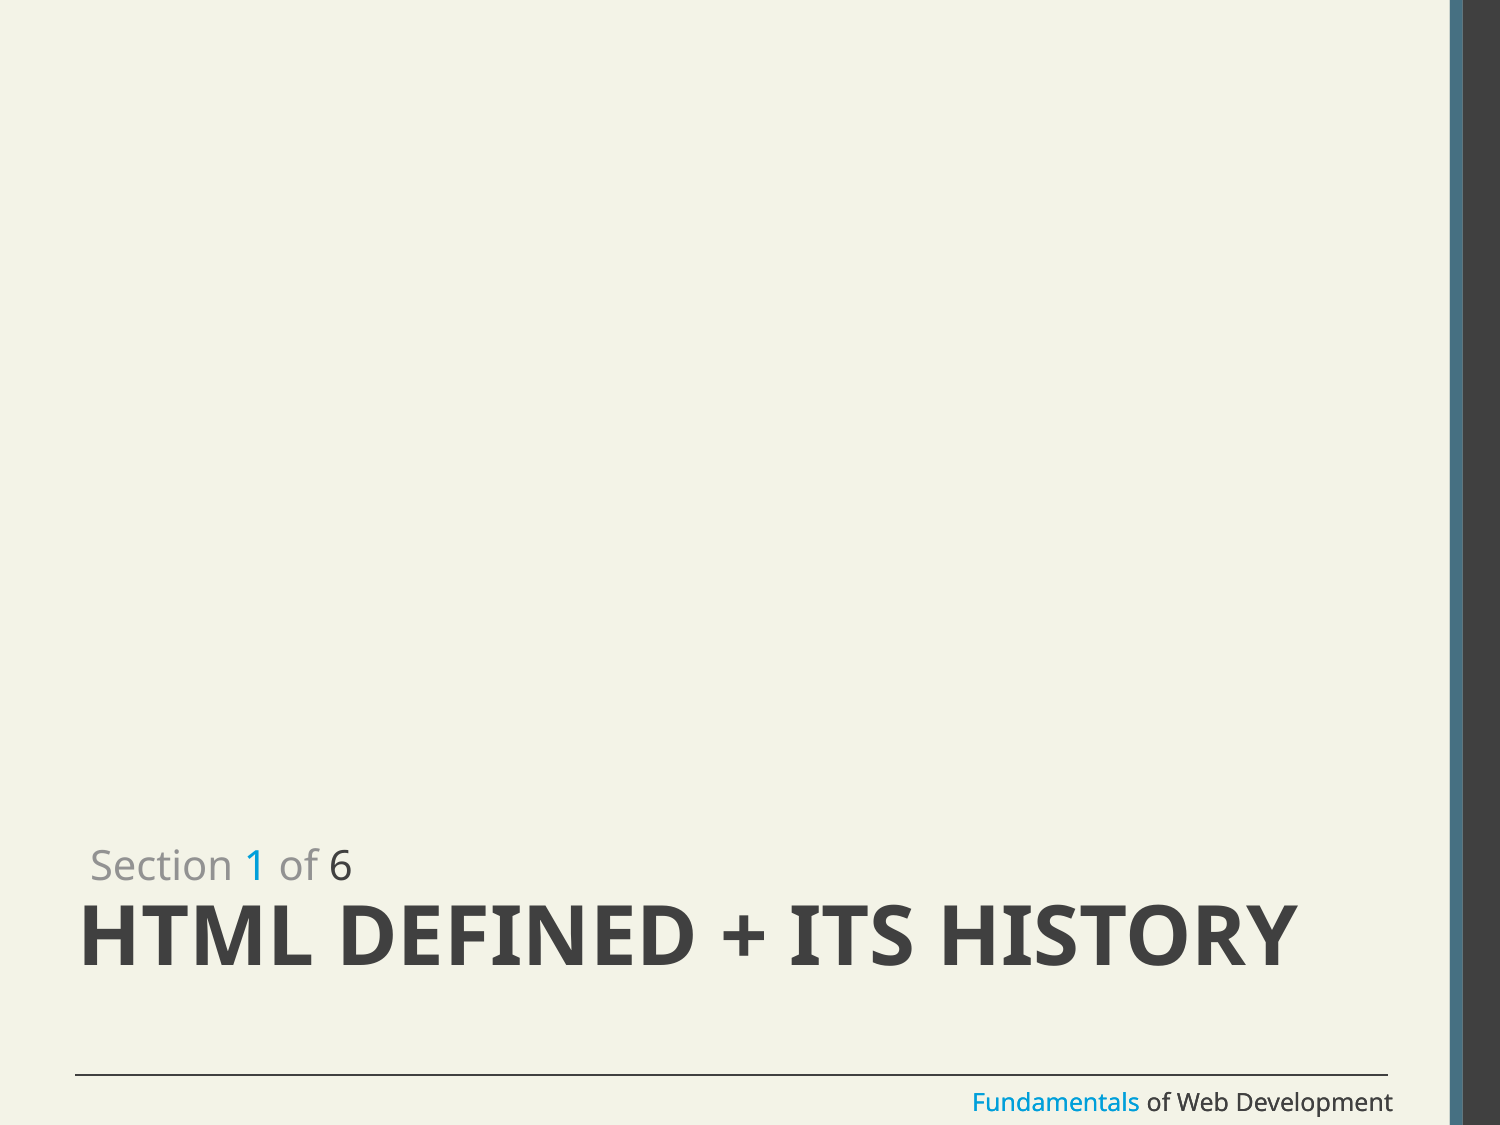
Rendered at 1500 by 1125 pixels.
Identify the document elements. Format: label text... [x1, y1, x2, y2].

list Section 1 of 6 [75, 650, 1350, 897]
title HTML defined + its history [62, 875, 1381, 1013]
